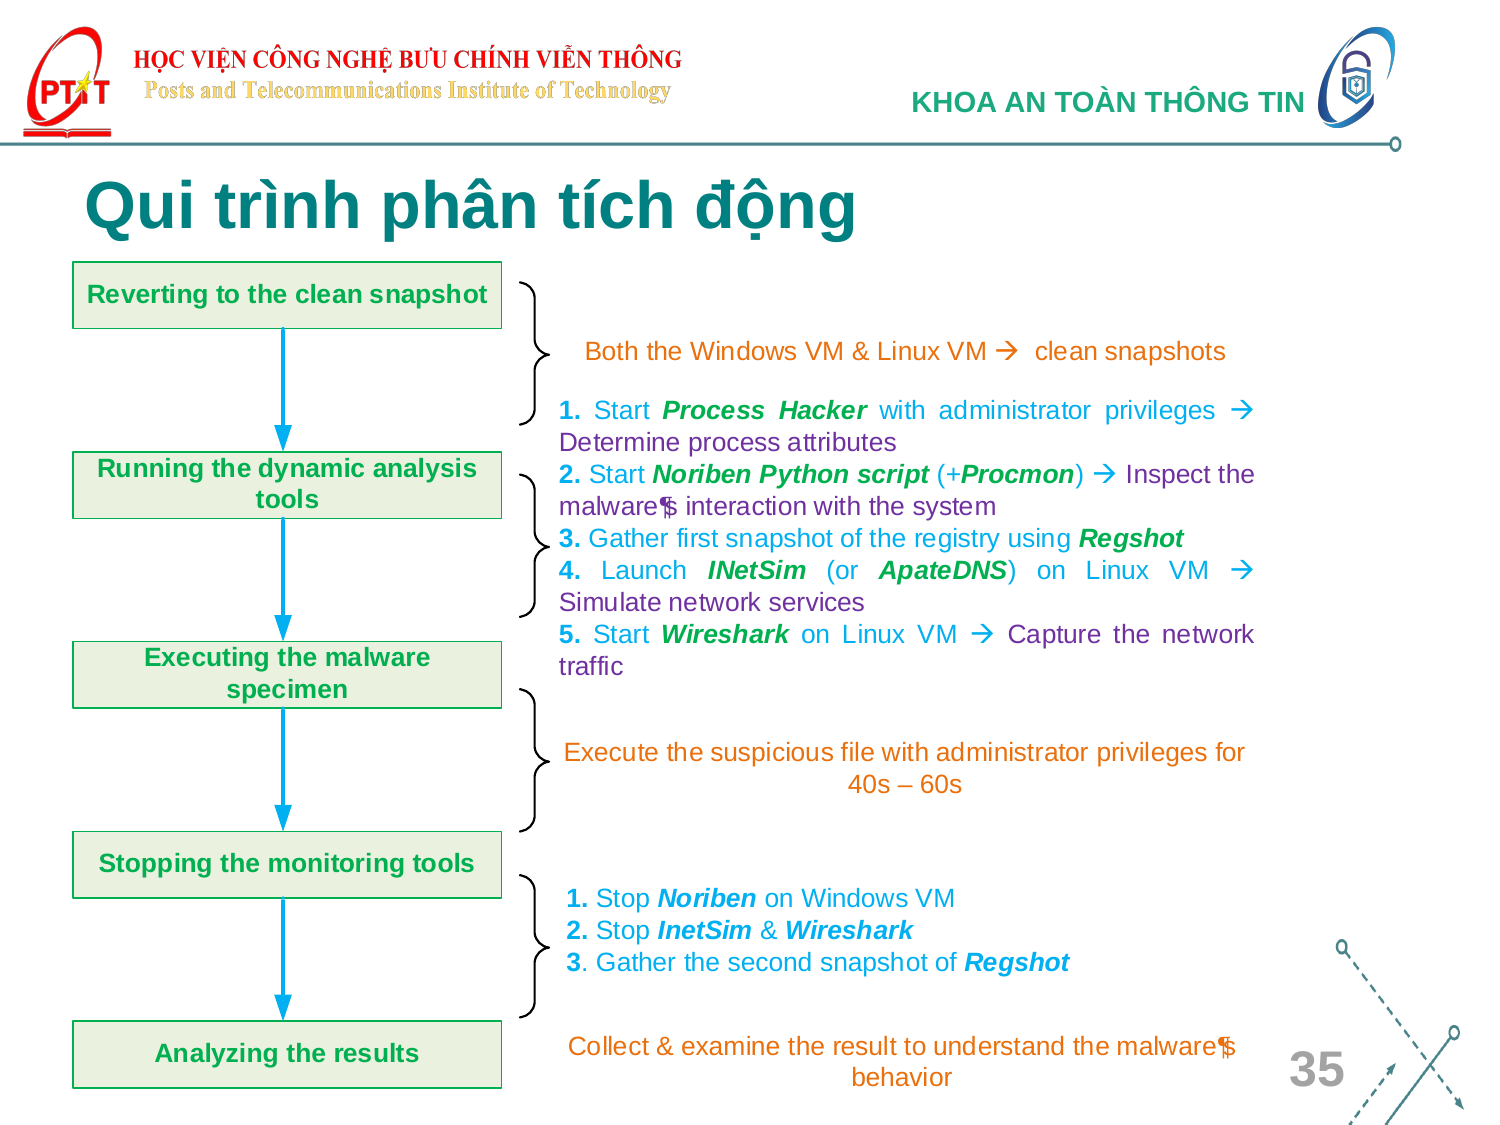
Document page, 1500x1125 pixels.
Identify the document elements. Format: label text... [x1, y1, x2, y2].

picture [69, 258, 1276, 1107]
picture [0, 18, 695, 147]
picture [1318, 27, 1395, 128]
title Qui trình phân tích động [69, 163, 1307, 261]
